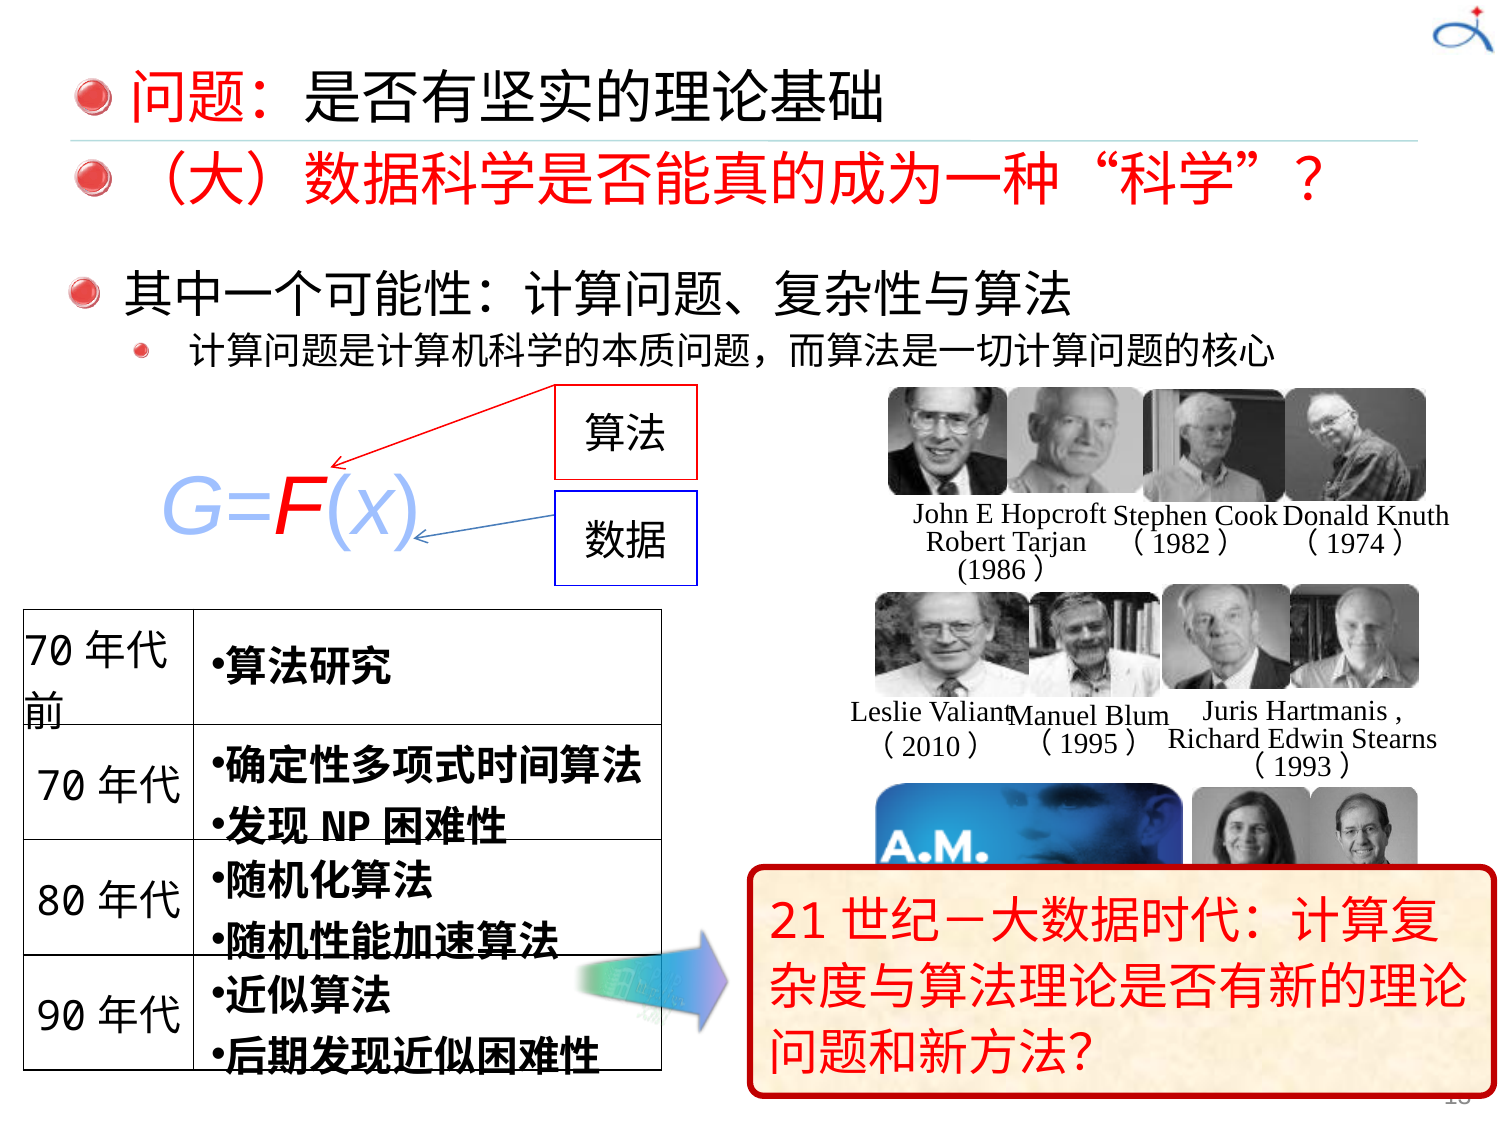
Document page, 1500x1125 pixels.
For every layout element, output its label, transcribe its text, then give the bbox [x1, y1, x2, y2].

table_cell 90年代 [24, 956, 193, 1069]
table_header 算法研究 [194, 610, 661, 724]
text_box 算法 [554, 384, 697, 480]
text_box 数据 [554, 491, 697, 586]
text_box G=F(x) [145, 443, 437, 559]
picture [66, 274, 102, 310]
table_cell 近似算法 后期发现近似困难性 [194, 956, 661, 1069]
slide_number 13 [1136, 1095, 1487, 1125]
table_header 70年代前 [24, 610, 193, 724]
table_cell 确定性多项式时间算法 发现NP困难性 [194, 725, 661, 839]
table_cell 随机化算法 随机性能加速算法 [194, 840, 661, 954]
picture [72, 75, 114, 117]
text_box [413, 514, 556, 539]
picture [72, 156, 114, 198]
table_cell 80年代 [24, 840, 193, 954]
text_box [330, 384, 556, 468]
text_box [572, 924, 731, 1035]
picture [1432, 5, 1495, 55]
text_box 其中一个可能性：计算问题、复杂性与算法 计算问题是计算机科学的本质问题，而算法是一切计算问题的核心 [52, 254, 1430, 380]
picture [132, 341, 150, 359]
text_box 问题：是否有坚实的理论基础 （大）数据科学是否能真的成为一种“科学”？ [58, 53, 1436, 220]
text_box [849, 387, 1456, 988]
text_box 21世纪－大数据时代：计算复杂度与算法理论是否有新的理论问题和新方法？ [750, 867, 1495, 1096]
table_cell 70年代 [24, 725, 193, 839]
